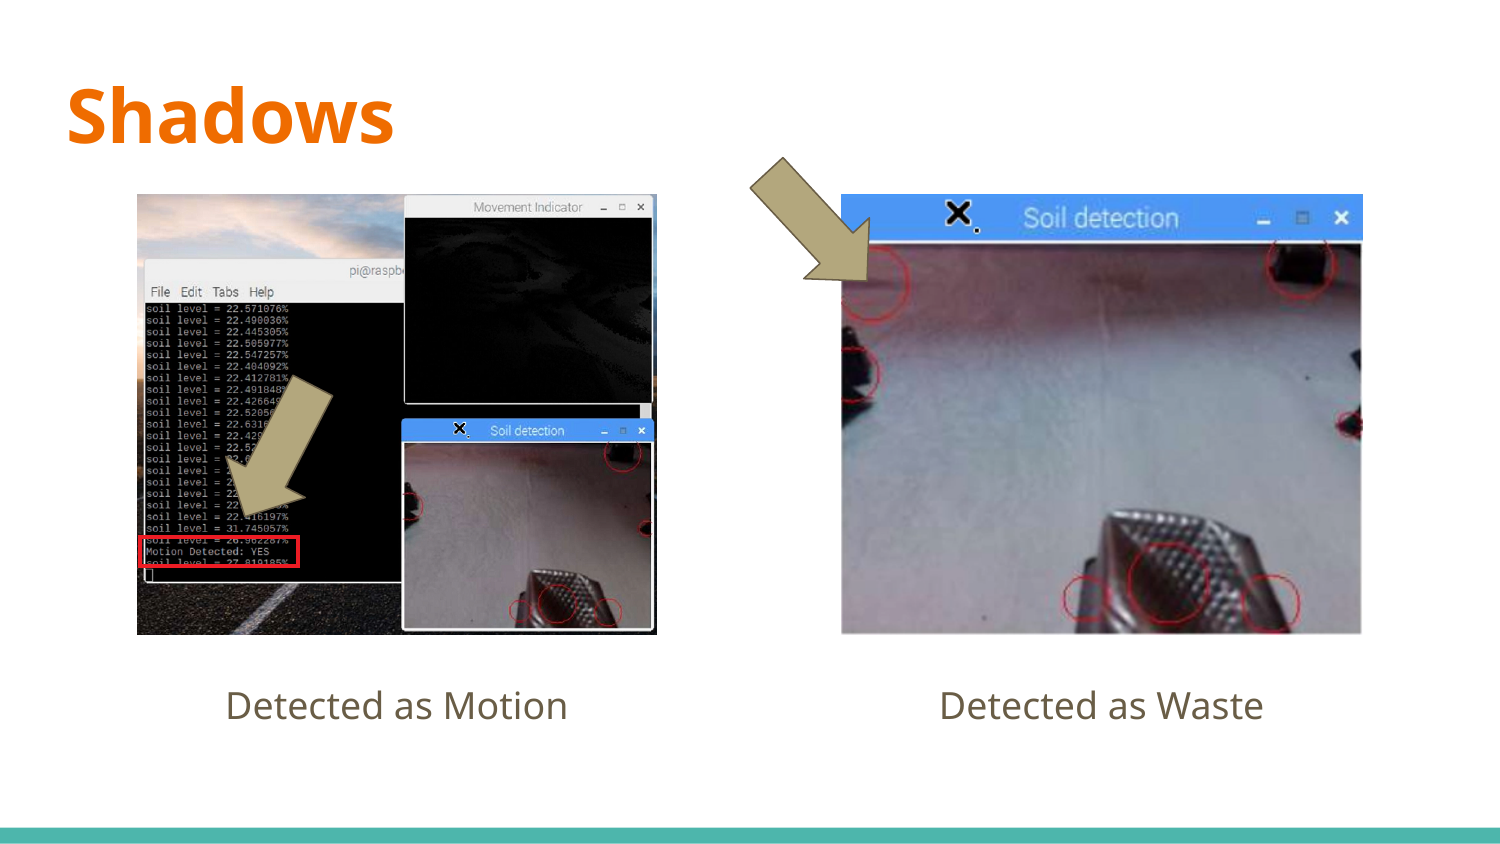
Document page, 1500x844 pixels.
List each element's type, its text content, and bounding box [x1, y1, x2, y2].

picture [841, 194, 1363, 636]
list Detected as Waste [822, 660, 1382, 734]
list Detected as Motion [117, 660, 677, 734]
title Shadows [51, 53, 1449, 170]
text_box [750, 157, 836, 280]
picture [137, 194, 657, 636]
